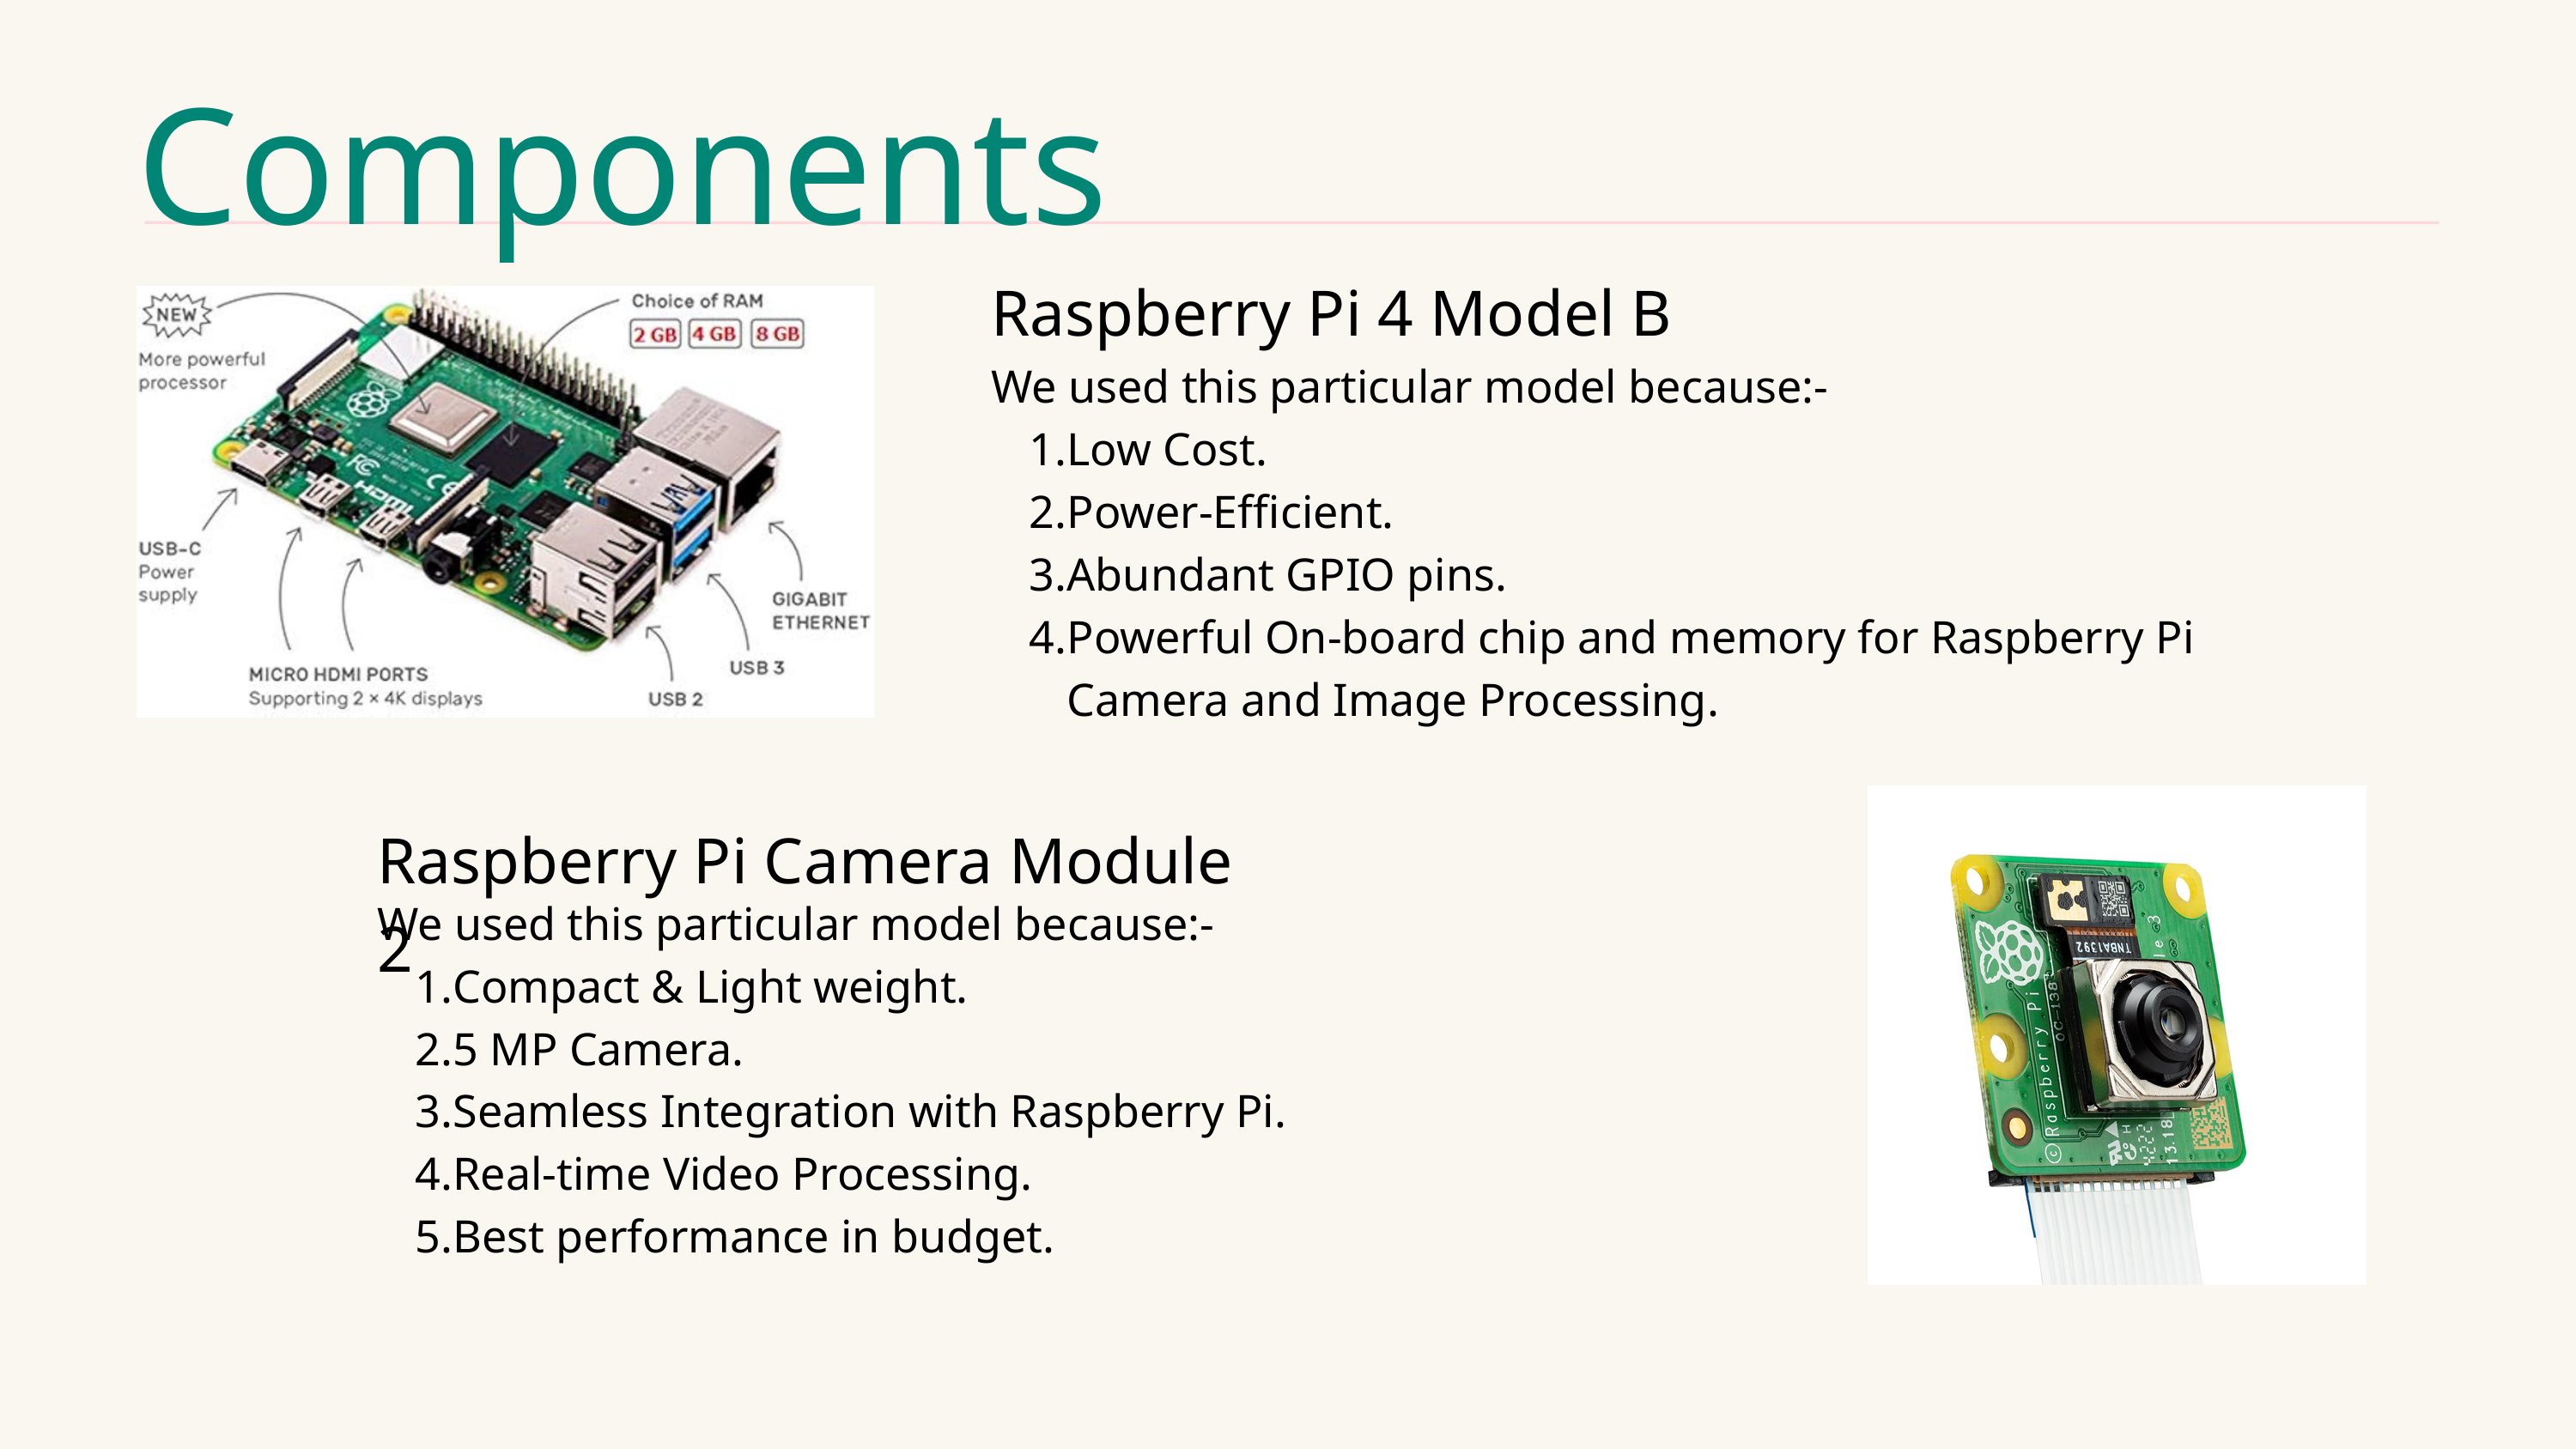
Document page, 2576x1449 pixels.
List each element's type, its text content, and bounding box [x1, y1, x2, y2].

text_box We used this particular model because:- Low Cost. Power-Efficient. Abundant GPIO pins. Powerful On-board chip and memory for Raspberry Pi Camera and Image Processing. [991, 349, 2366, 725]
text_box [1867, 785, 2367, 1285]
text_box Raspberry Pi 4 Model B [991, 260, 1737, 349]
text_box Components [137, 95, 1868, 258]
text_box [376, 816, 1737, 1253]
text_box [137, 286, 875, 718]
